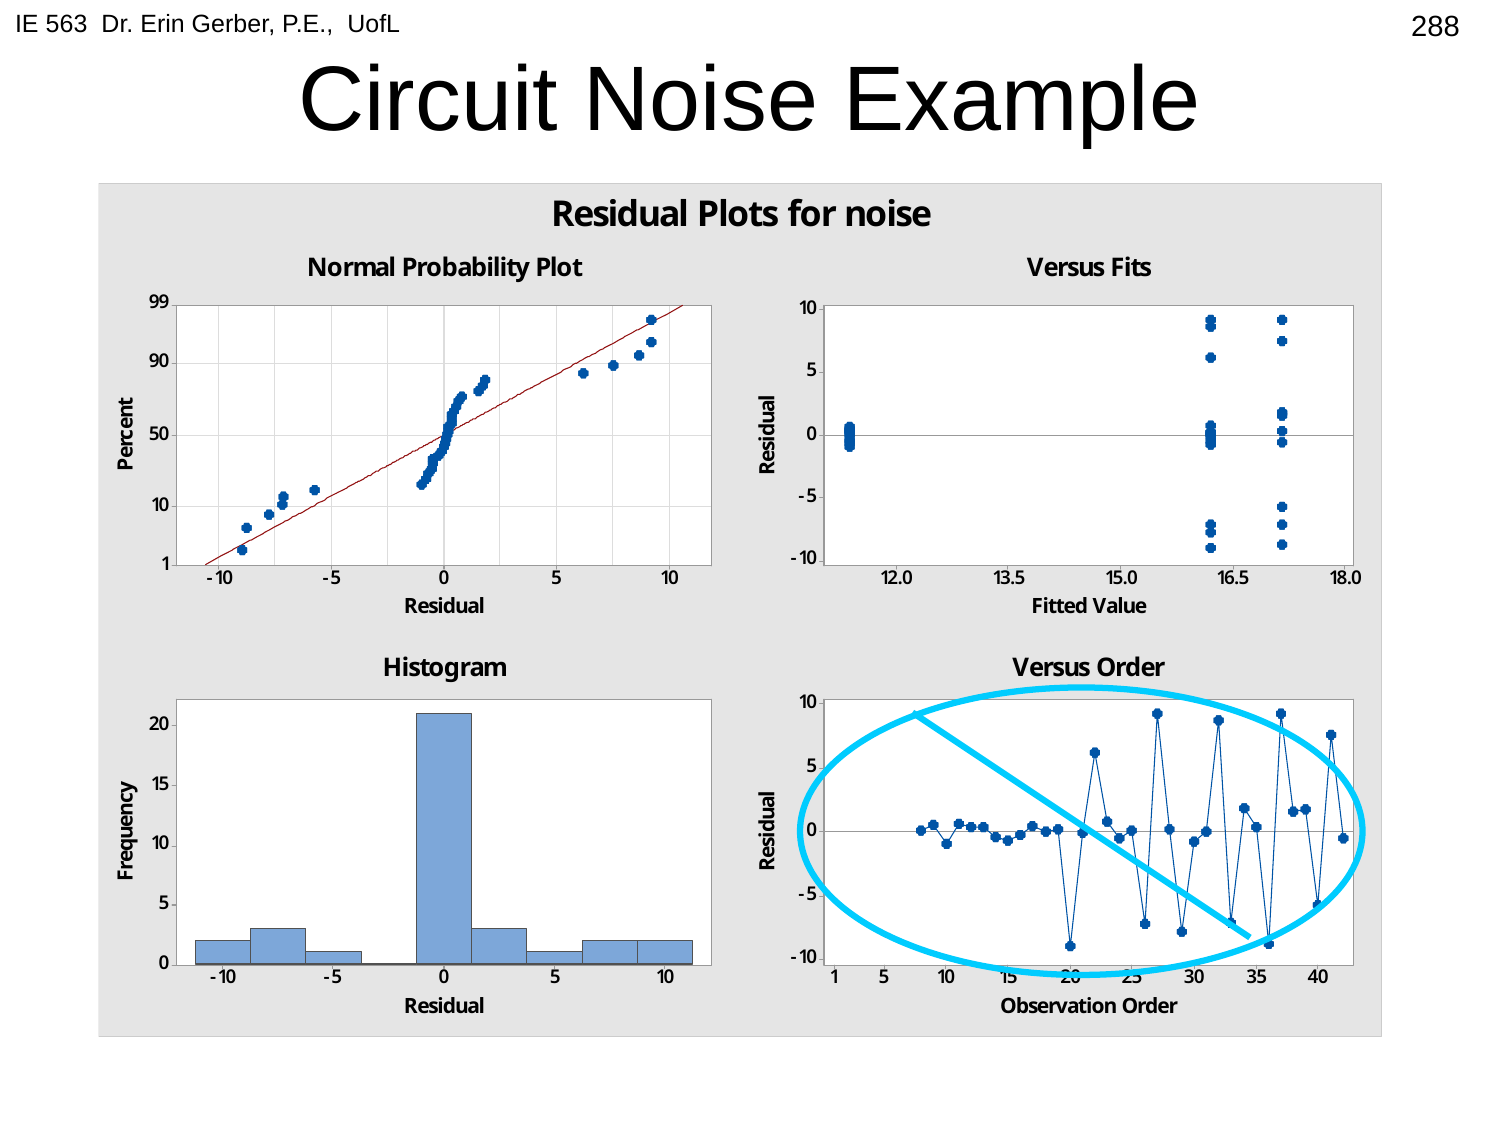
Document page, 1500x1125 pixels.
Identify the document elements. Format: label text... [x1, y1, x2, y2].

title Circuit Noise Example [74, 0, 1426, 188]
slide_number 288 [1426, 0, 1476, 79]
footer IE 563 Dr. Erin Gerber, P.E., UofL [0, 0, 74, 79]
picture [98, 182, 1383, 1038]
